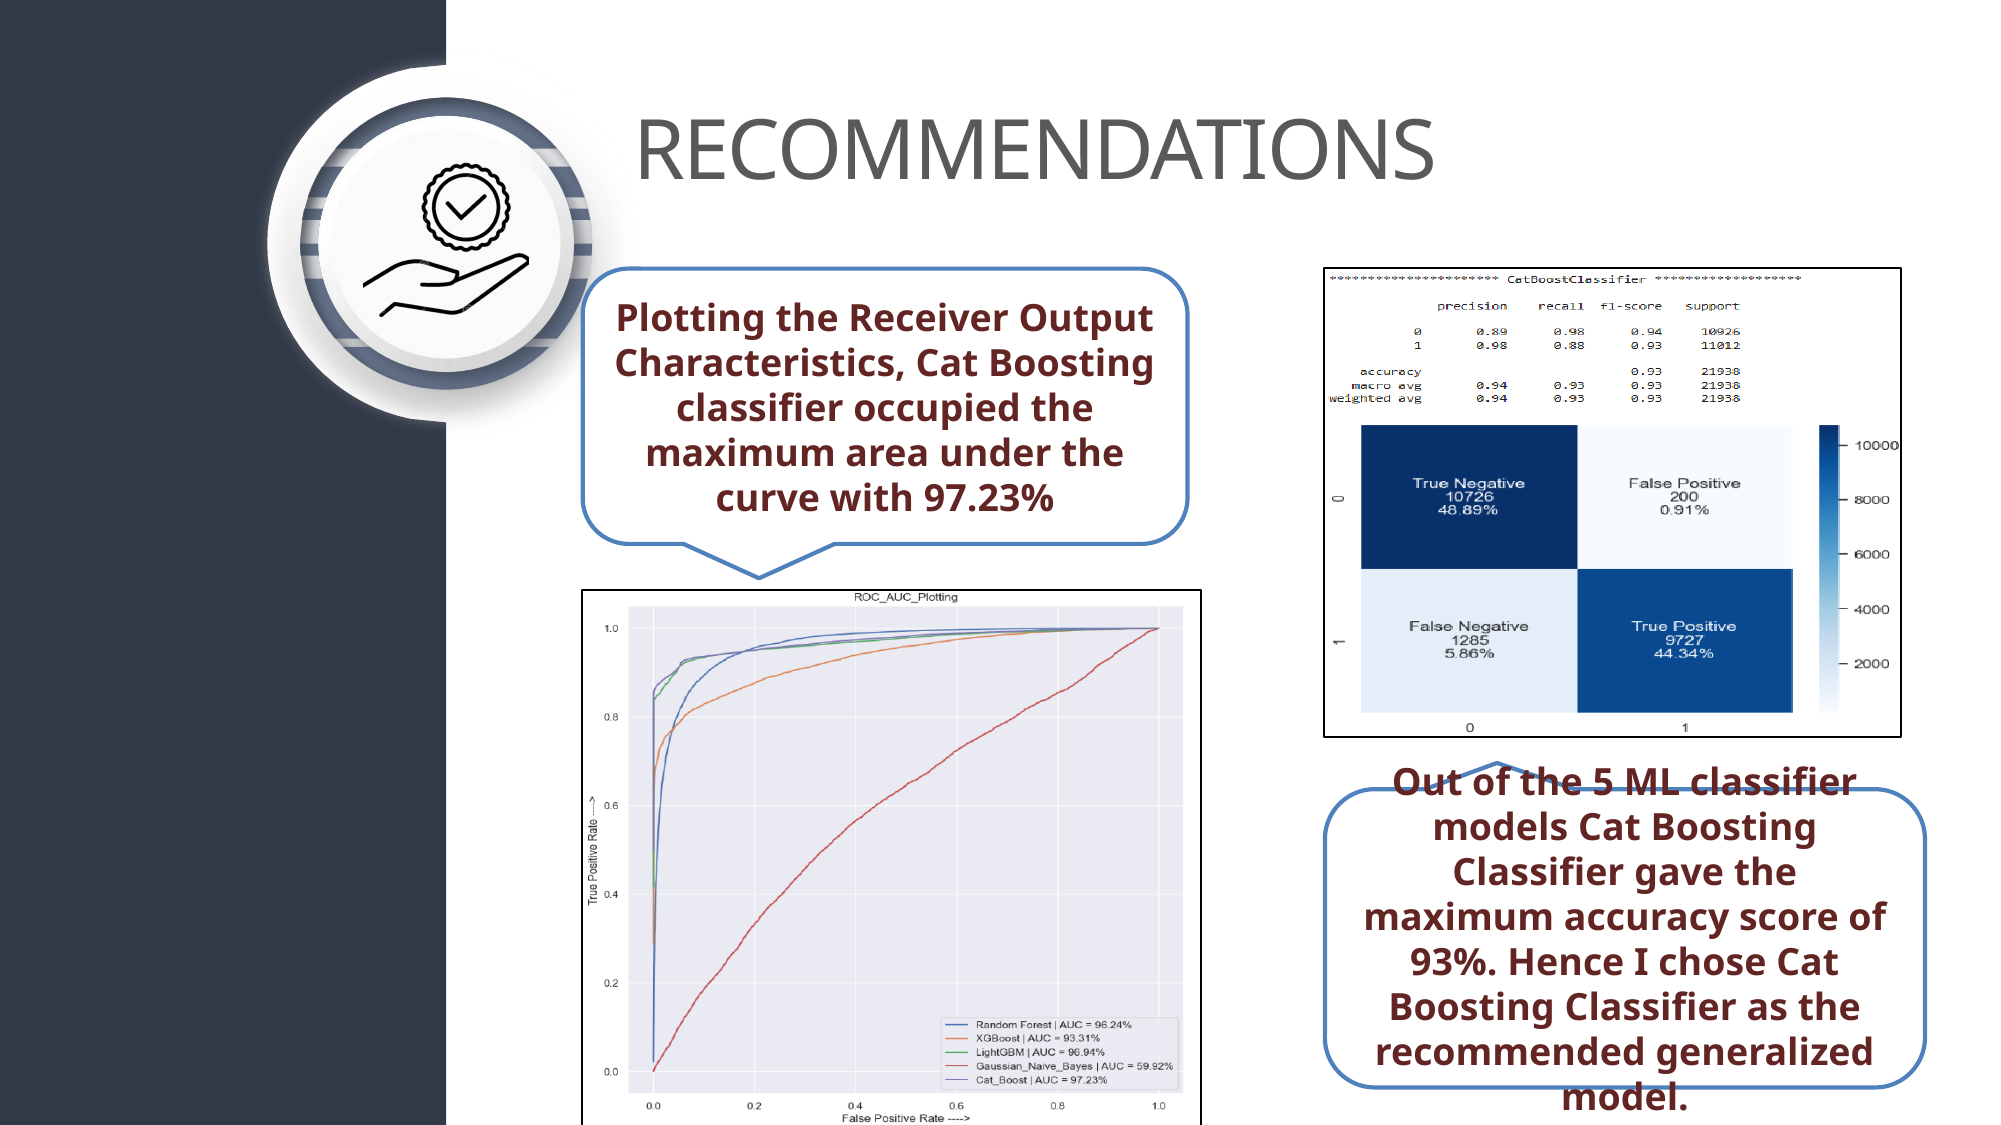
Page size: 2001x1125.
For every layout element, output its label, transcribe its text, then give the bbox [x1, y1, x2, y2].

text_box [0, 0, 447, 1125]
picture [1324, 268, 1901, 737]
text_box [250, 48, 642, 440]
text_box [297, 212, 301, 277]
picture [349, 149, 543, 338]
text_box RECOMMENDATIONS [631, 96, 1450, 197]
picture [582, 590, 1201, 1125]
text_box [301, 98, 609, 407]
text_box Out of the 5 ML classifier models Cat Boosting Classifier gave the maximum accuracy score of 93%. Hence I chose Cat Boosting Classifier as the recommended generalized model. [1322, 761, 1928, 1090]
text_box Plotting the Receiver Output Characteristics, Cat Boosting classifier occupied the maximum area under the curve with 97.23% [580, 266, 1190, 581]
